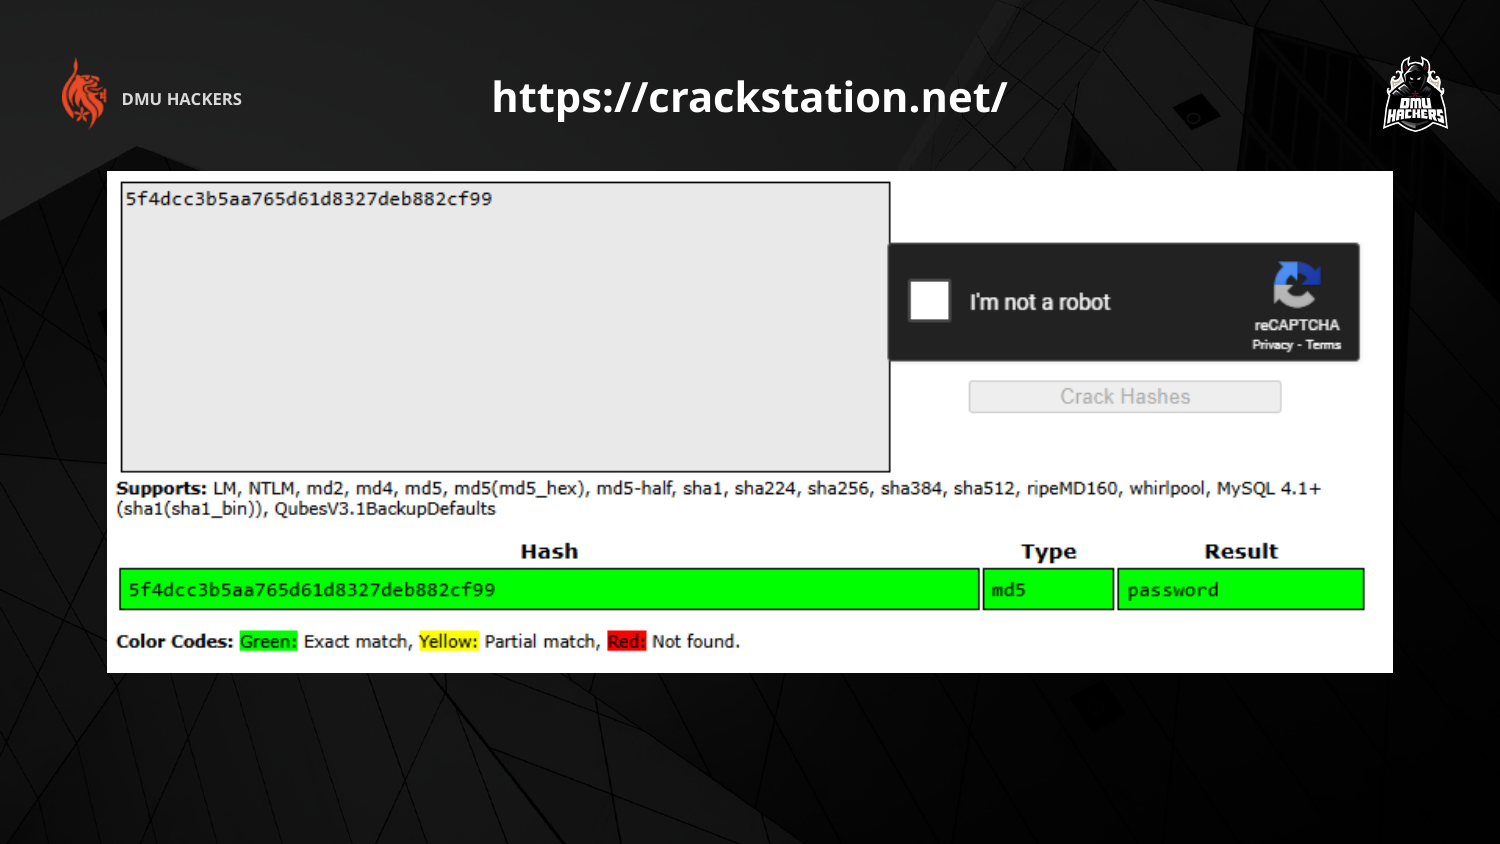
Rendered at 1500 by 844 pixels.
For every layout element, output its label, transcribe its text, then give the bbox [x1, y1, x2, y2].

text_box [0, 0, 1500, 844]
picture [107, 170, 1393, 673]
text_box [62, 56, 107, 132]
text_box DMU HACKERS [121, 80, 254, 109]
text_box [1383, 56, 1448, 132]
text_box https://crackstation.net/ [254, 55, 1246, 136]
